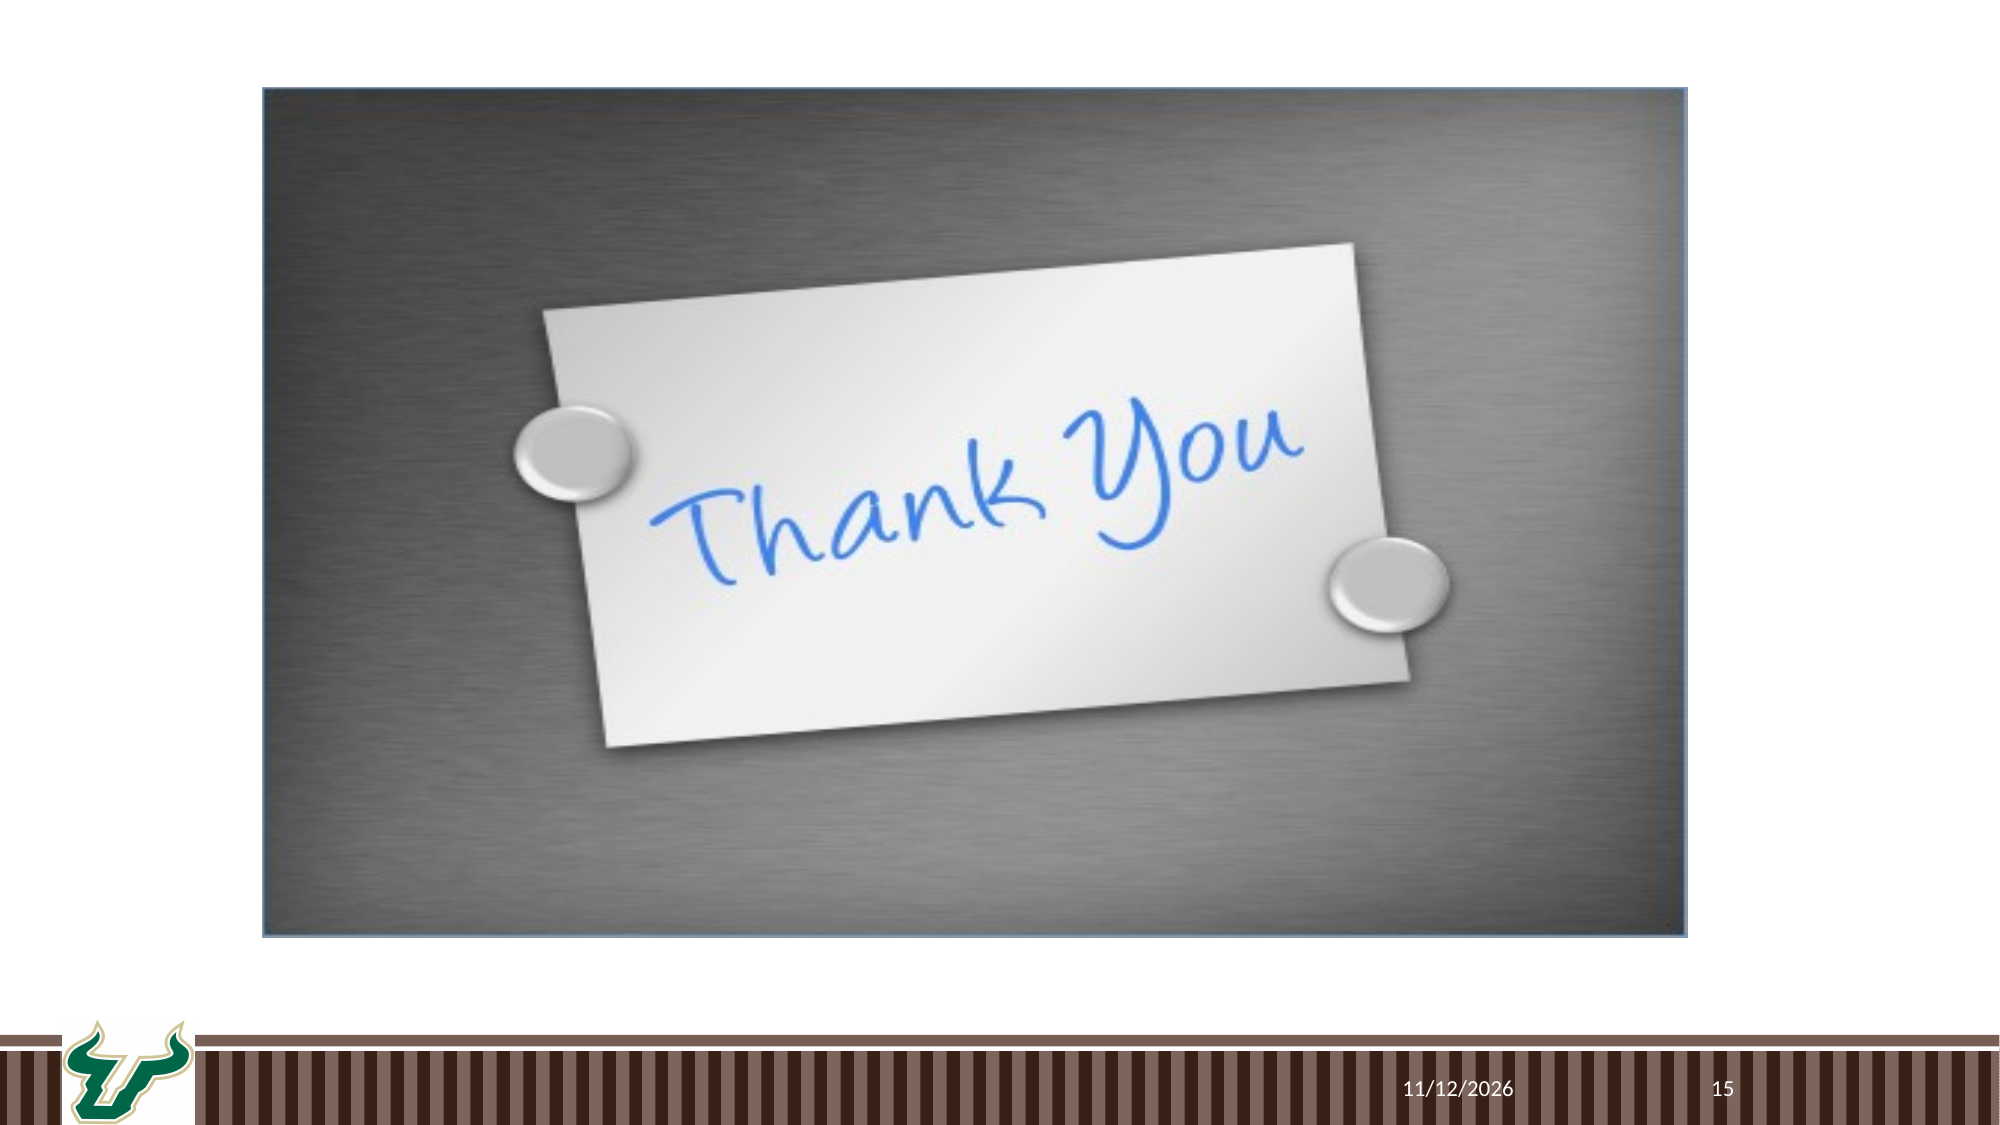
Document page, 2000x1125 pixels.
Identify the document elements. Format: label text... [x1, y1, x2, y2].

slide_number 15 [1596, 1069, 1750, 1107]
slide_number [1311, 1069, 1530, 1107]
picture [62, 1019, 195, 1125]
picture [262, 87, 1688, 938]
